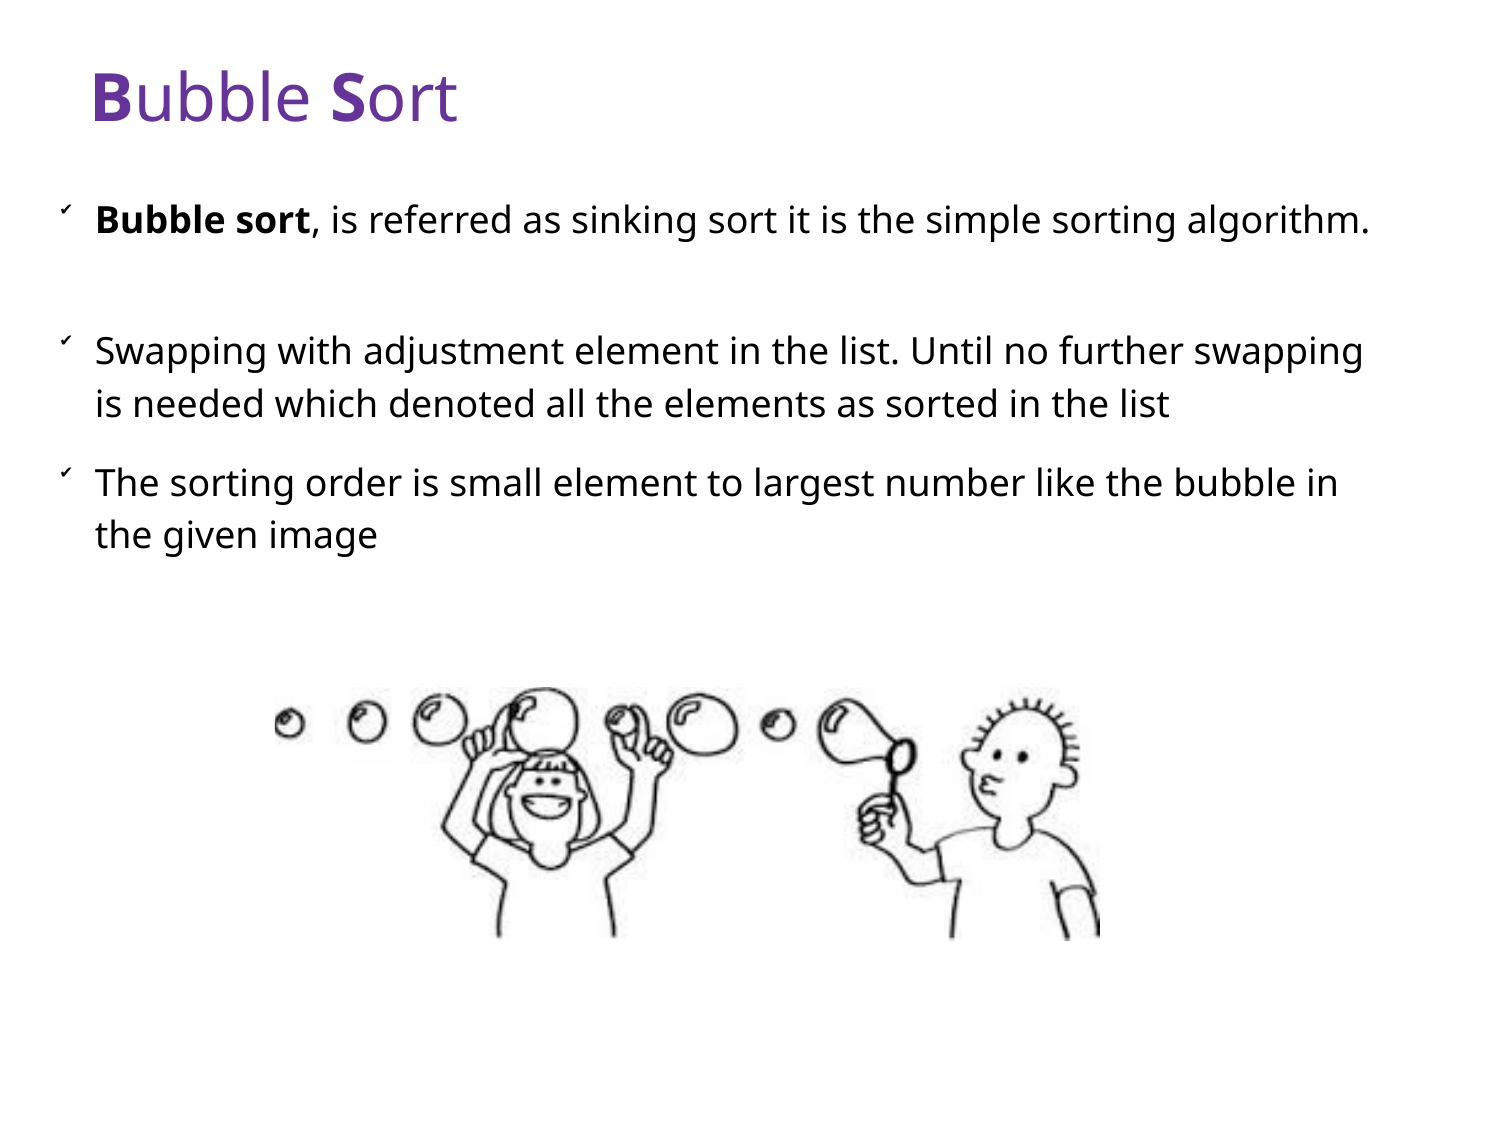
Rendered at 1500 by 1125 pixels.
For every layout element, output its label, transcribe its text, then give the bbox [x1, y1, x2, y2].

text_box Swapping with adjustment element in the list. Until no further swapping is needed which denoted all the elements as sorted in the list [92, 315, 1377, 425]
title Bubble Sort [87, 0, 750, 189]
text_box Bubble sort, is referred as sinking sort it is the simple sorting algorithm. [92, 184, 1450, 242]
text_box ✔ [57, 327, 73, 351]
text_box ✔ [57, 459, 73, 482]
text_box The sorting order is small element to largest number like the bubble in the given image [92, 446, 1377, 557]
text_box [274, 687, 1100, 941]
text_box ✔ [57, 196, 73, 219]
